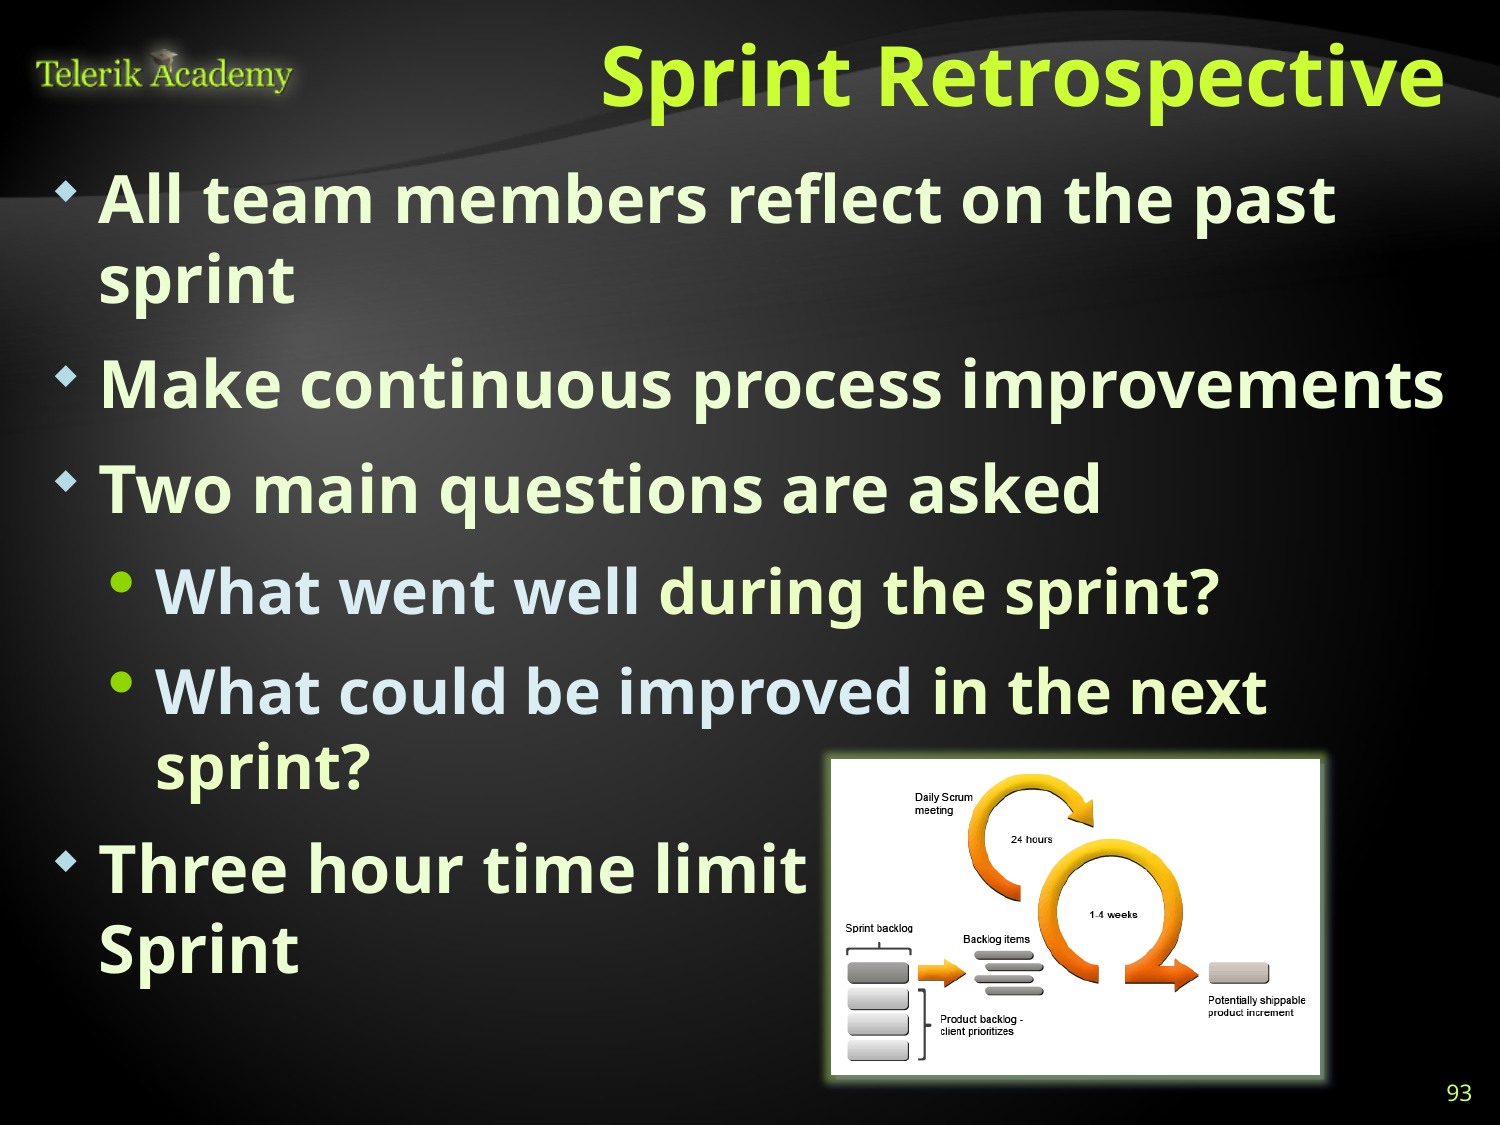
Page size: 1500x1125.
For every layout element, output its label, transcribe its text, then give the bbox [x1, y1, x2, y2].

list All team members reflect on the past sprint Make continuous process improvements Two main questions are asked What went well during the sprint? What could be improved in the next sprint? Three hour time limit for a 4 week Sprint [37, 149, 1463, 1100]
title Sprint Retrospective [300, 12, 1463, 149]
slide_number 93 [1412, 1074, 1488, 1113]
picture [0, 0, 1500, 1125]
